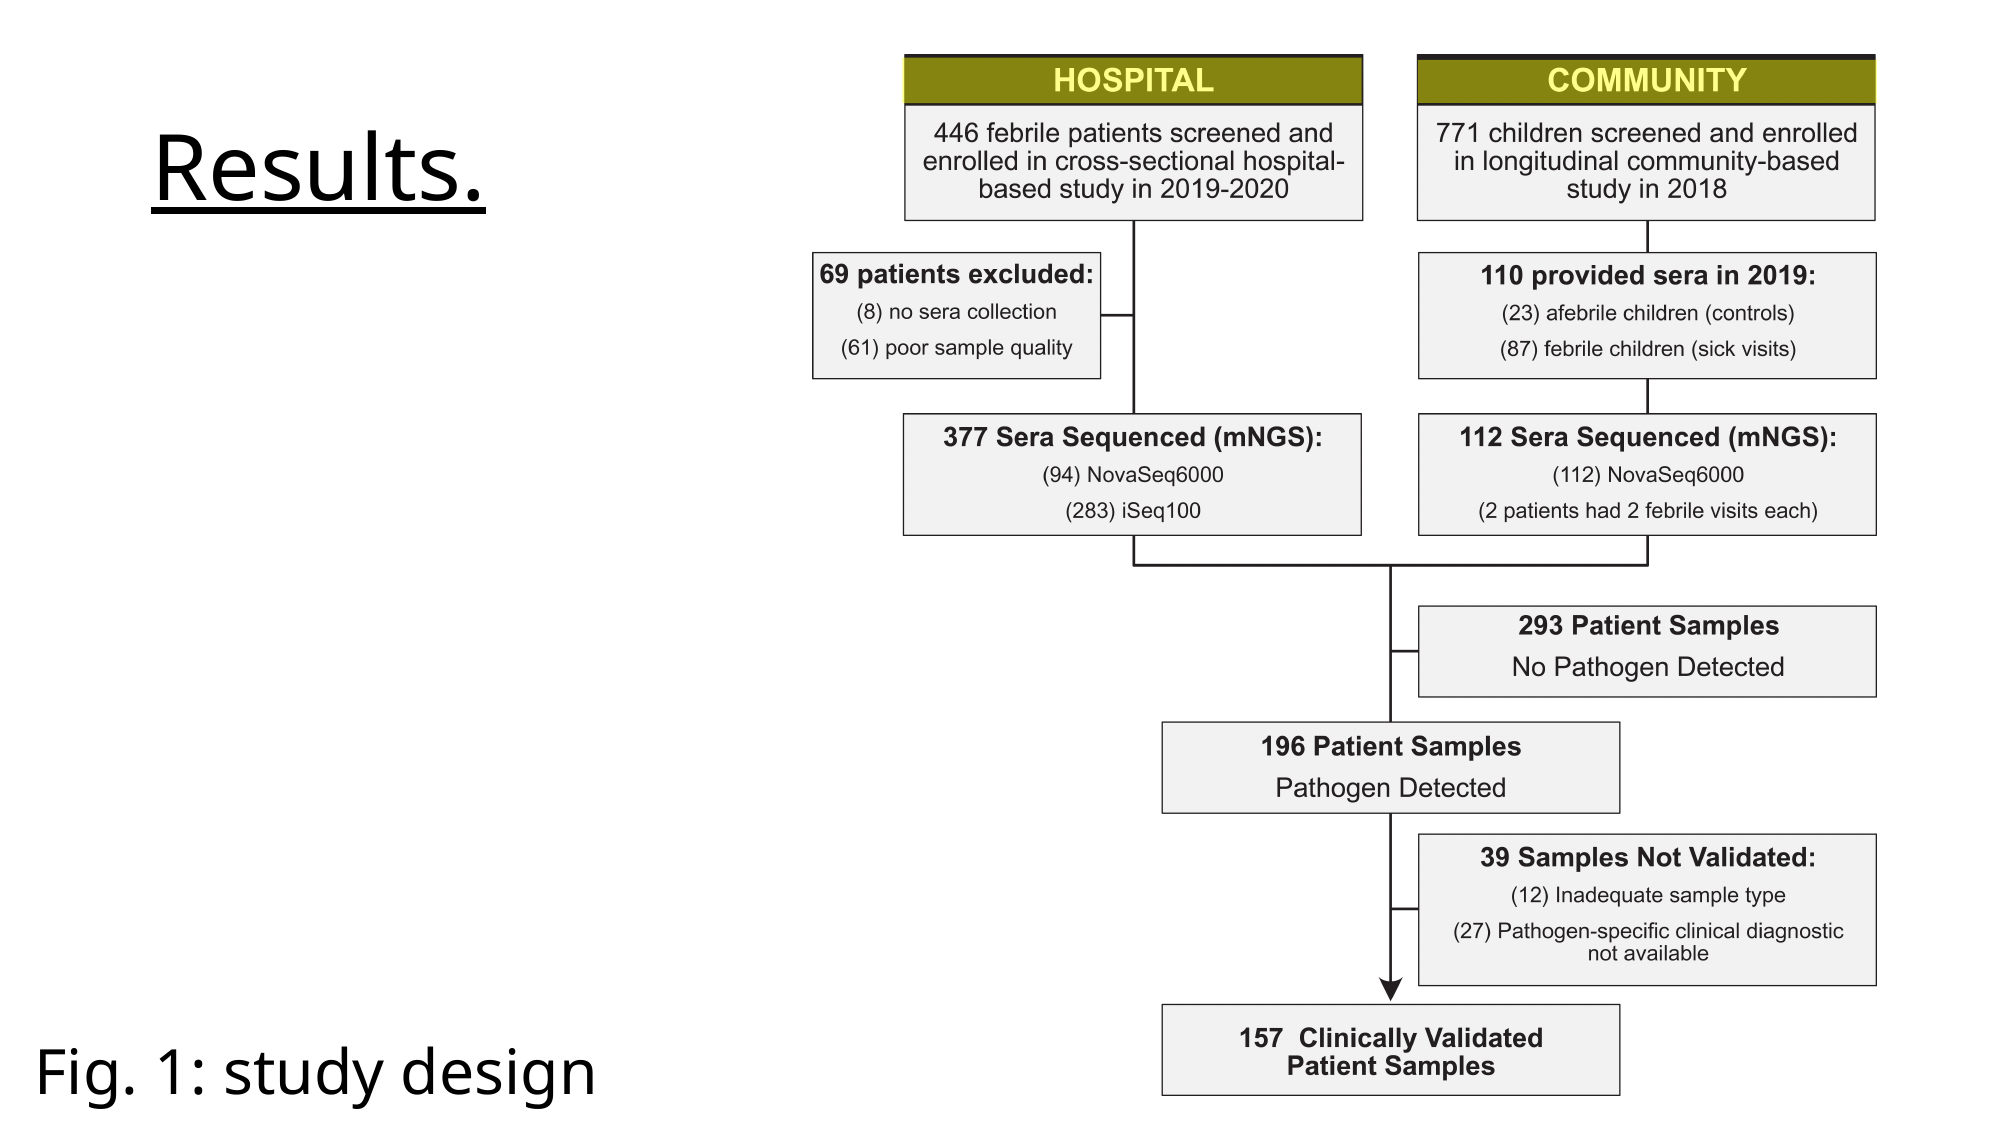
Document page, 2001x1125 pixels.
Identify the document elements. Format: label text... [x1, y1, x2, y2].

picture [812, 54, 1878, 1097]
title Results. [136, 62, 812, 280]
text_box Fig. 1: study design [19, 1024, 1052, 1115]
